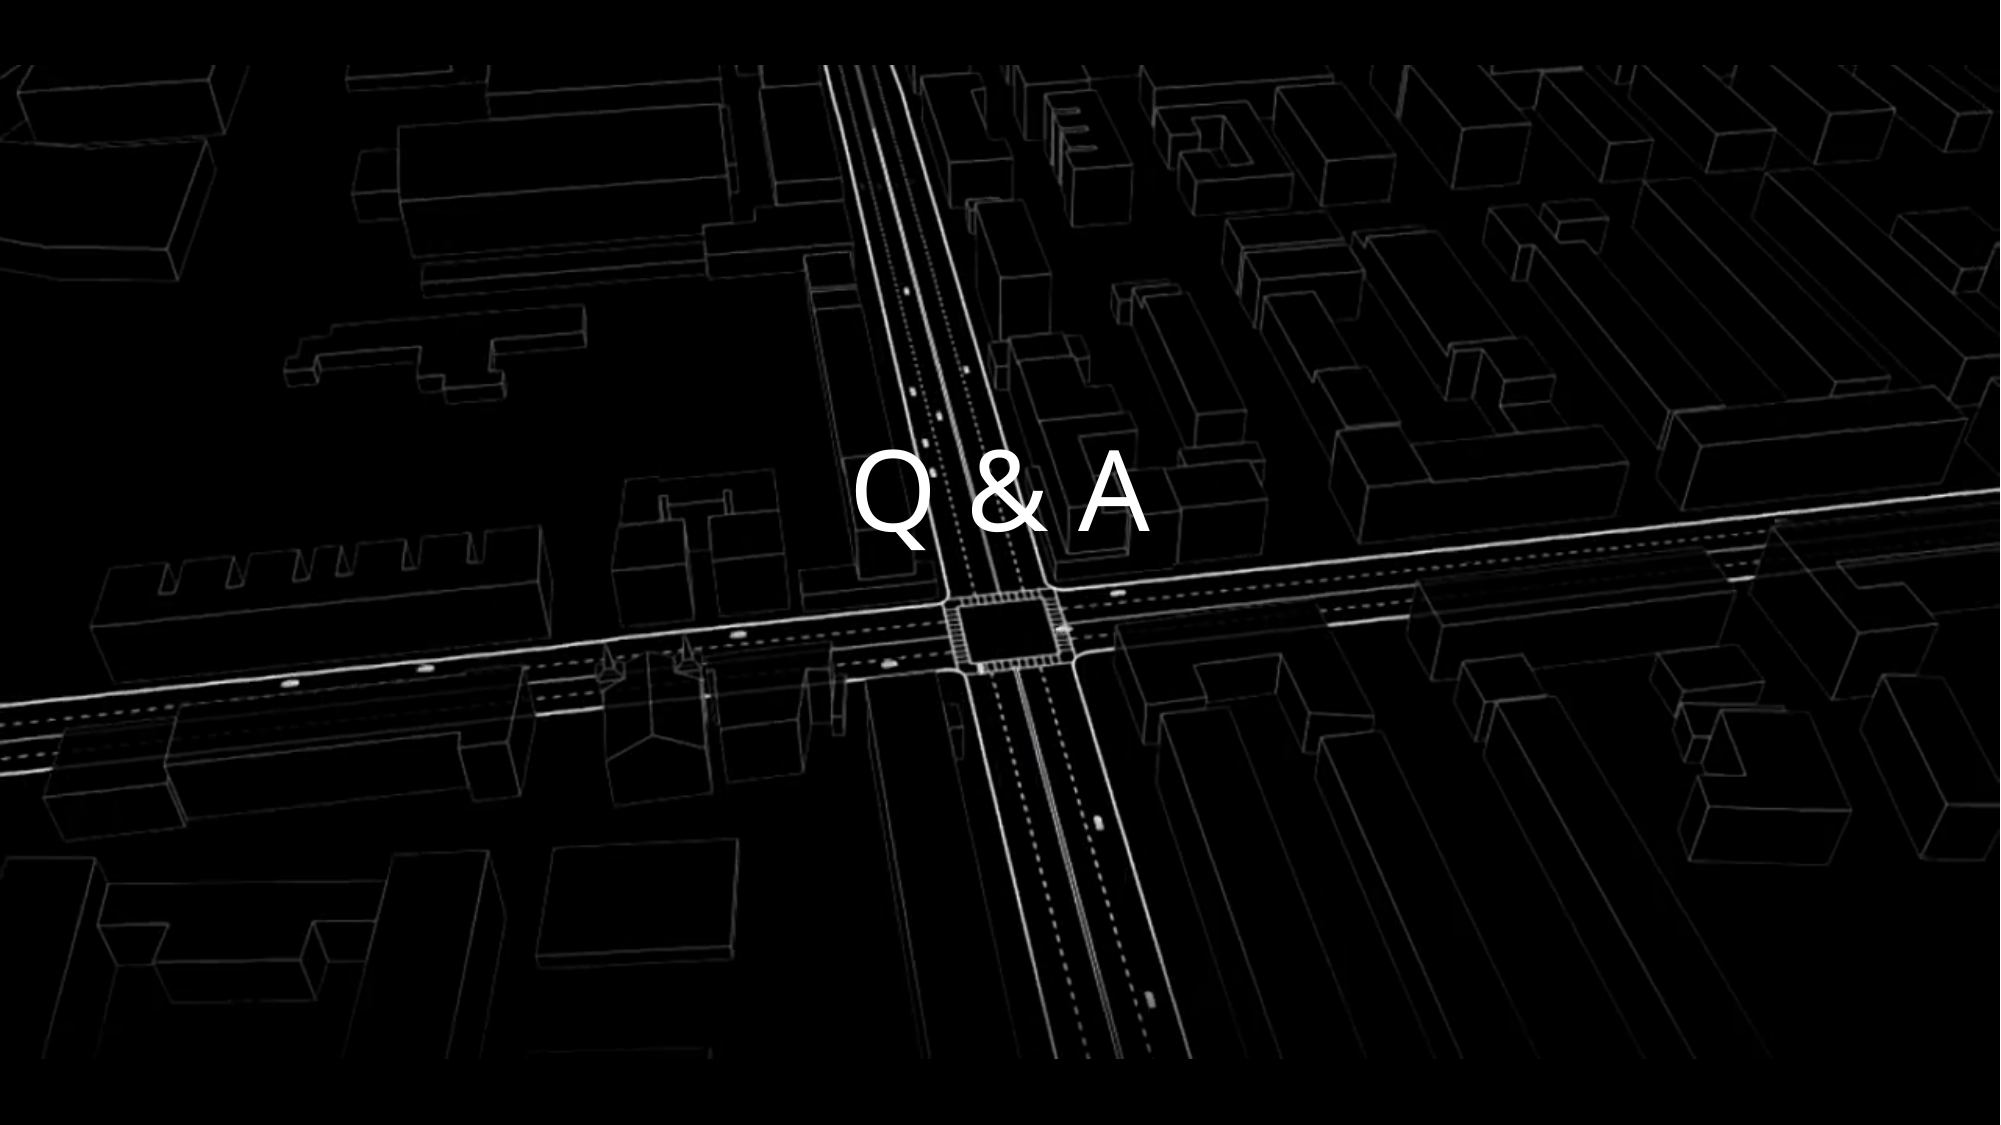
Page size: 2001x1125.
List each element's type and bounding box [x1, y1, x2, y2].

text_box [0, 65, 2000, 1060]
